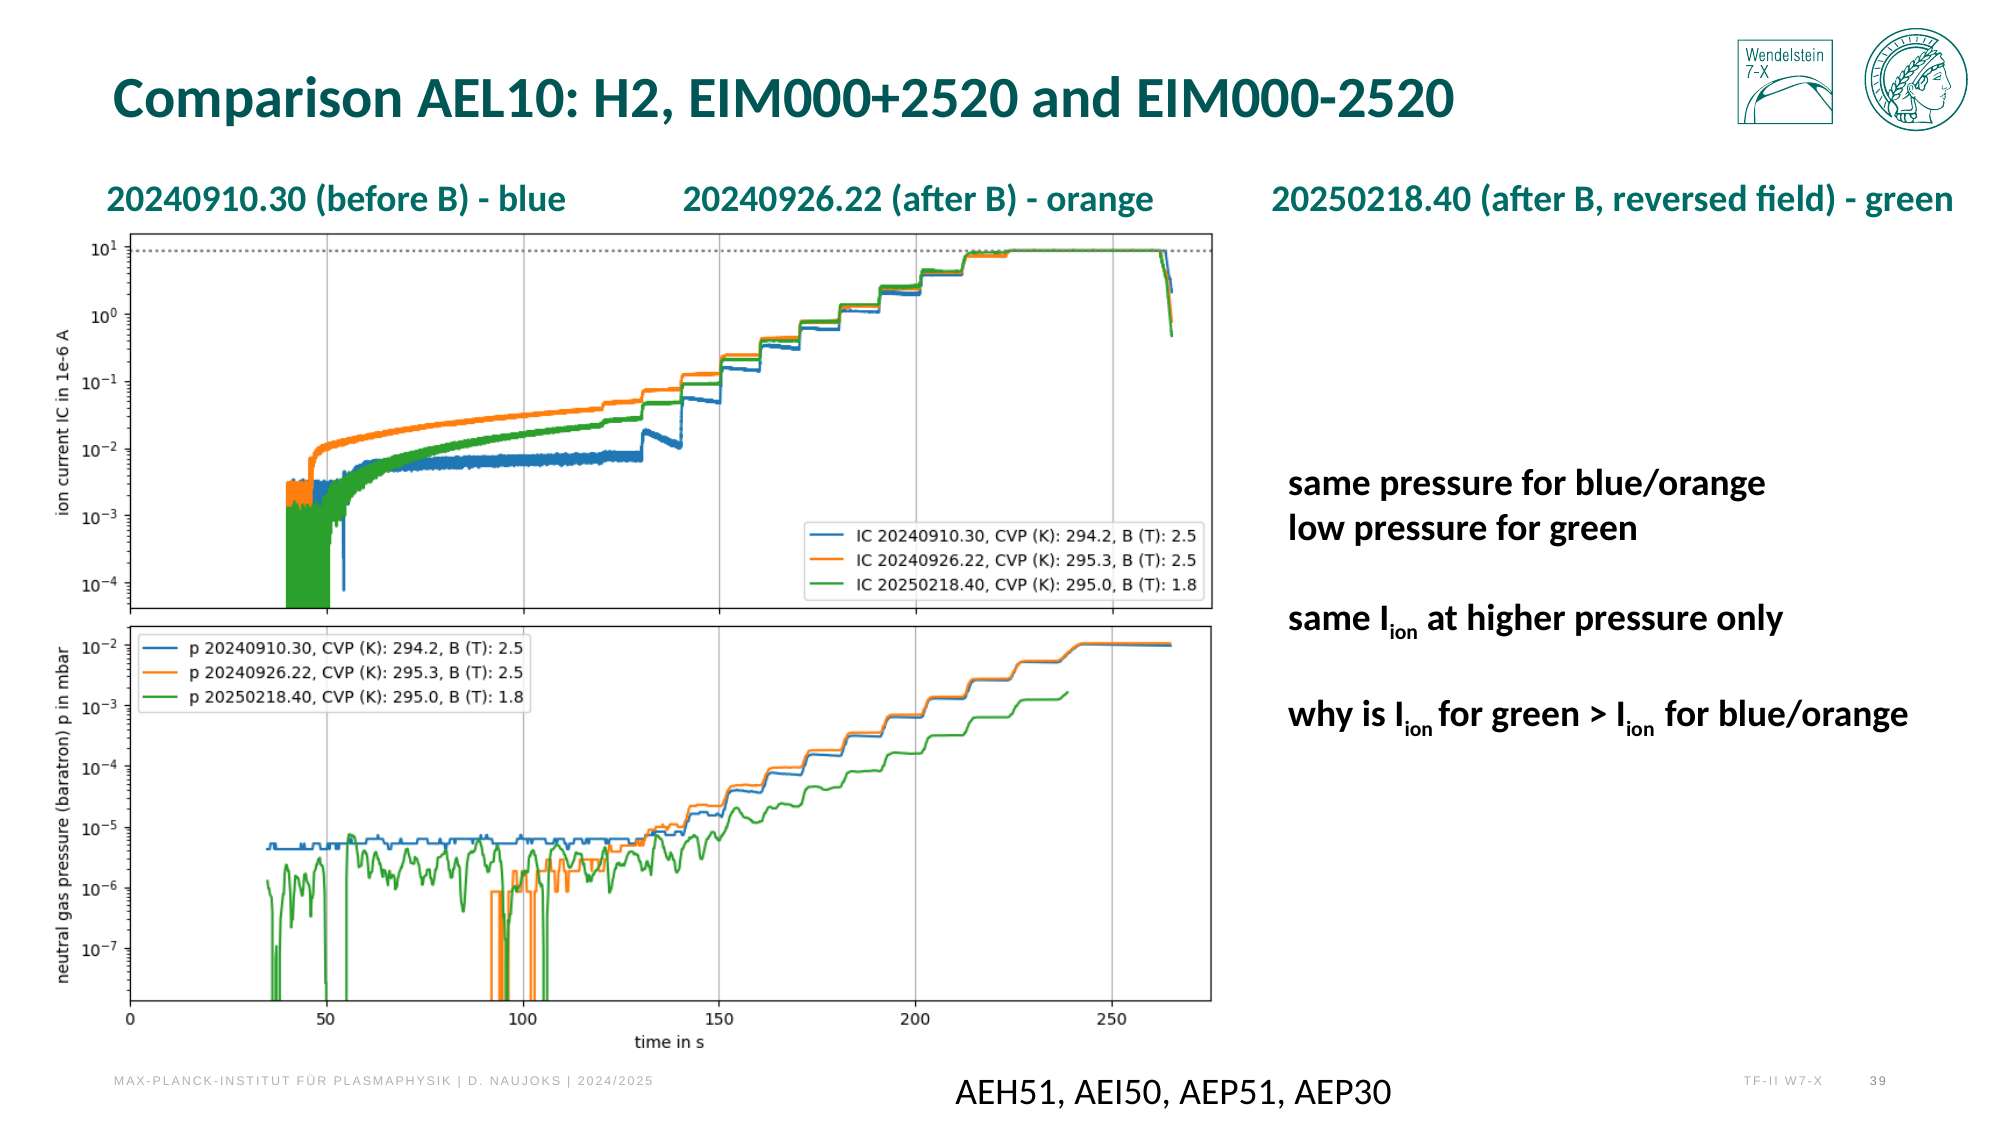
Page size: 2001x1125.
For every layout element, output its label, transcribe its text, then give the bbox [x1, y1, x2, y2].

text_box 20250218.40 (after B, reversed field) - green [1256, 166, 1970, 227]
title Comparison AEL10: H2, EIM000+2520 and EIM000-2520 [114, 70, 1685, 218]
text_box 20240910.30 (before B) - blue [91, 166, 582, 227]
picture [45, 622, 1221, 1062]
text_box AEH51, AEI50, AEP51, AEP30 [955, 1064, 1393, 1113]
text_box same pressure for blue/orange low pressure for green same Iion at higher pressure only why is Iion for green > Iion for blue/orange [1288, 457, 1910, 741]
text_box 20240926.22 (after B) - orange [667, 166, 1170, 227]
slide_number 39 [1833, 1064, 1886, 1088]
slide_number TF-II W7-X [155, 1064, 955, 1088]
slide_number TF-II W7-X [1393, 1064, 1833, 1088]
picture [45, 231, 1222, 616]
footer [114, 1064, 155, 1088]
